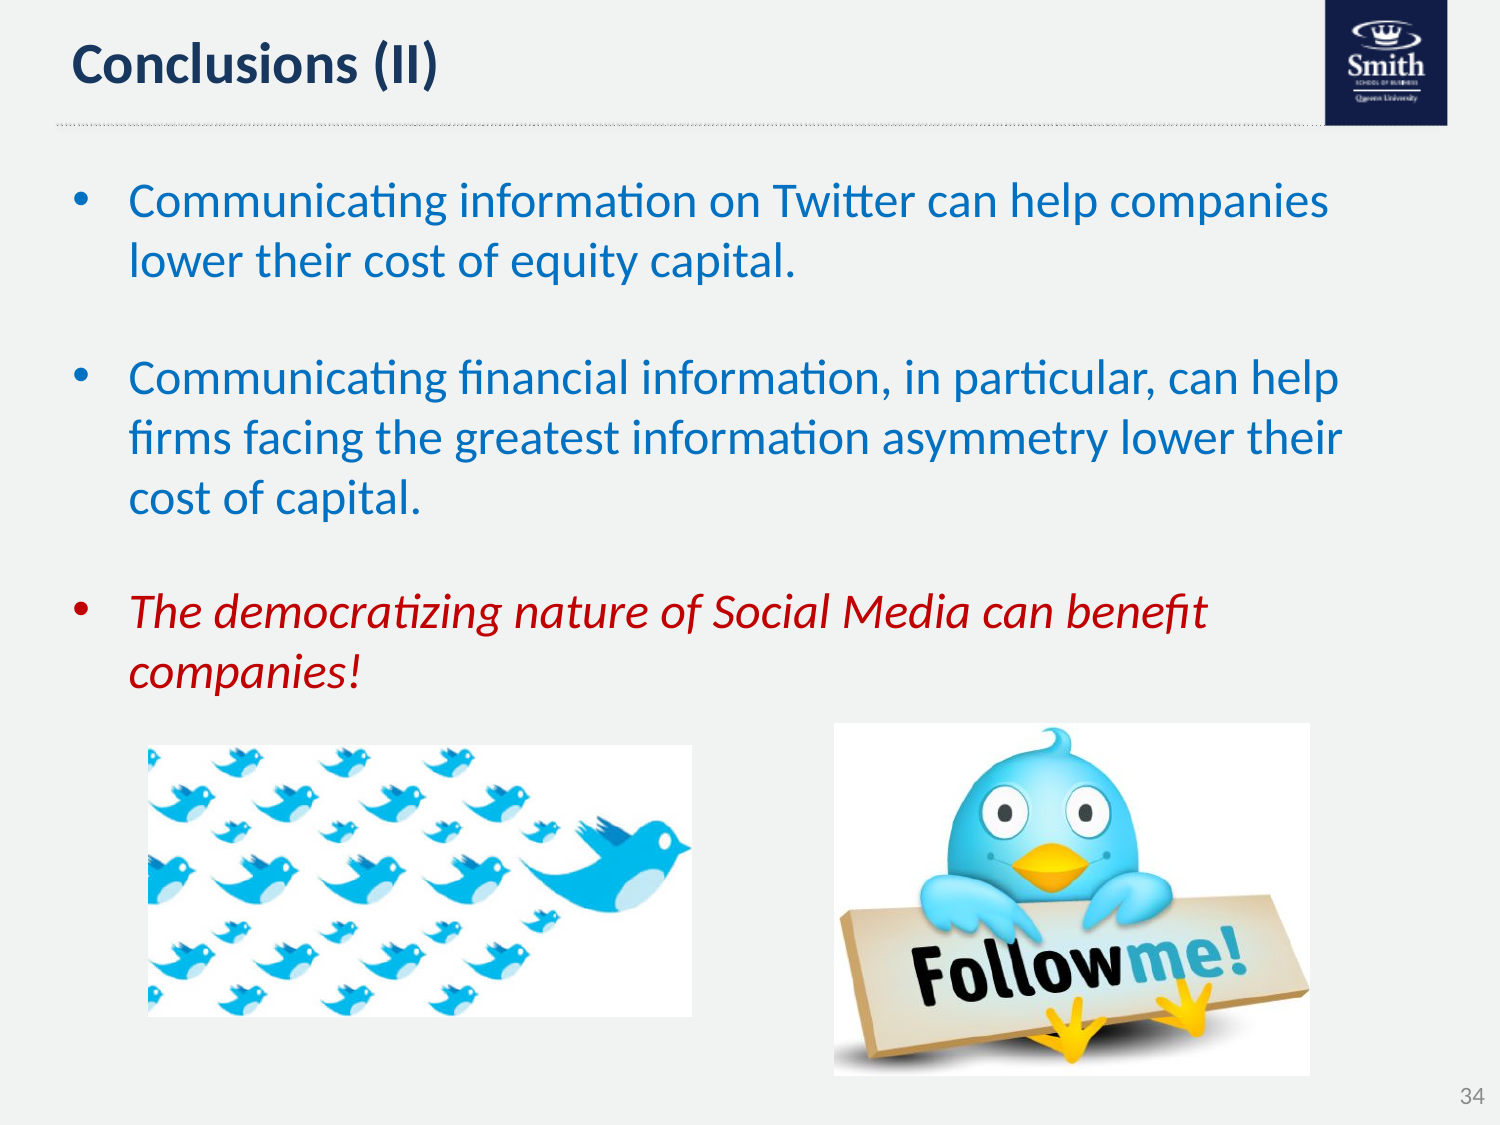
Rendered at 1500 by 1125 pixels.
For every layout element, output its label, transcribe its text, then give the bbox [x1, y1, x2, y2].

title Conclusions (II) [57, 7, 1288, 114]
picture [834, 722, 1311, 1077]
picture [148, 744, 692, 1017]
list Communicating information on Twitter can help companies lower their cost of equity capital. Communicating financial information, in particular, can help firms facing the greatest information asymmetry lower their cost of capital. The democratizing nature of Social Media can benefit companies! [57, 125, 1443, 1034]
